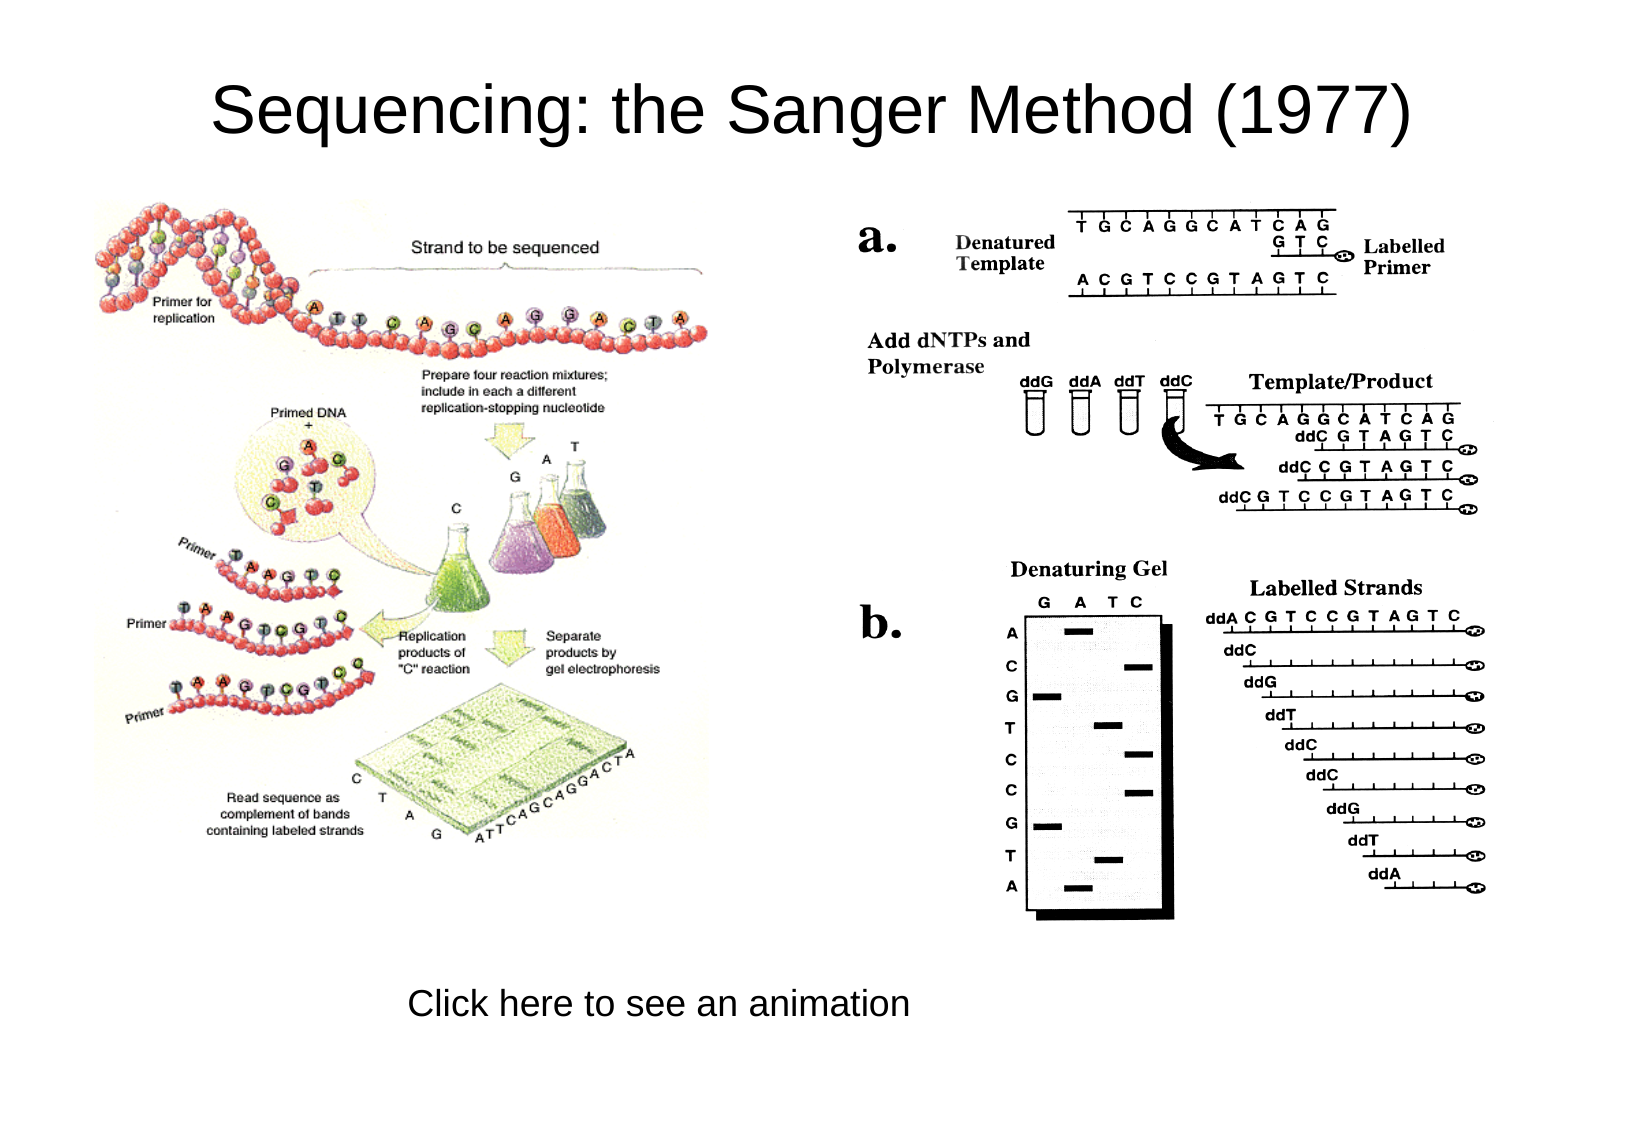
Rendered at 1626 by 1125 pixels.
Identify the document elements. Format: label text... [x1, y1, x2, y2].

title Sequencing: the Sanger Method (1977) [80, 29, 1544, 191]
text_box Click here to see an animation [392, 975, 1138, 1032]
picture [94, 199, 709, 859]
picture [839, 195, 1495, 930]
